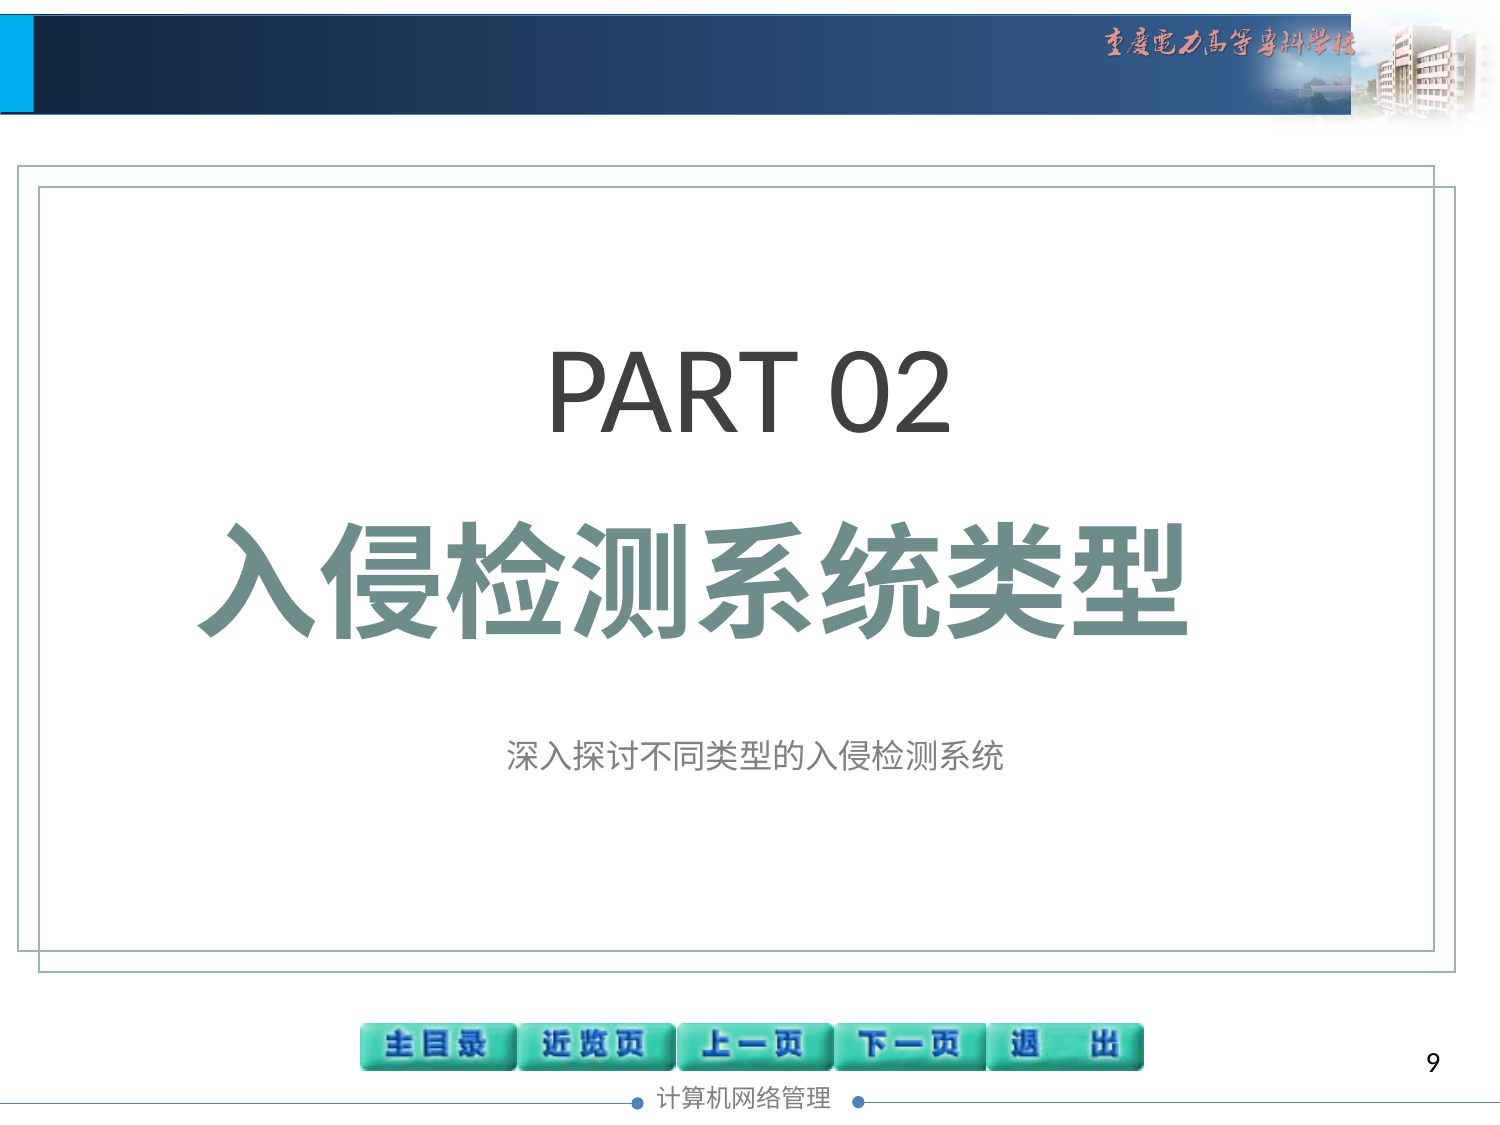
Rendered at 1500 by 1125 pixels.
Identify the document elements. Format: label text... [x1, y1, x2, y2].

slide_number 9 [1396, 1035, 1469, 1096]
picture [1084, 15, 1374, 86]
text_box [178, 300, 1334, 777]
picture [677, 1023, 1144, 1071]
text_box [1351, 56, 1441, 78]
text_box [17, 165, 1456, 973]
picture [360, 1023, 676, 1071]
